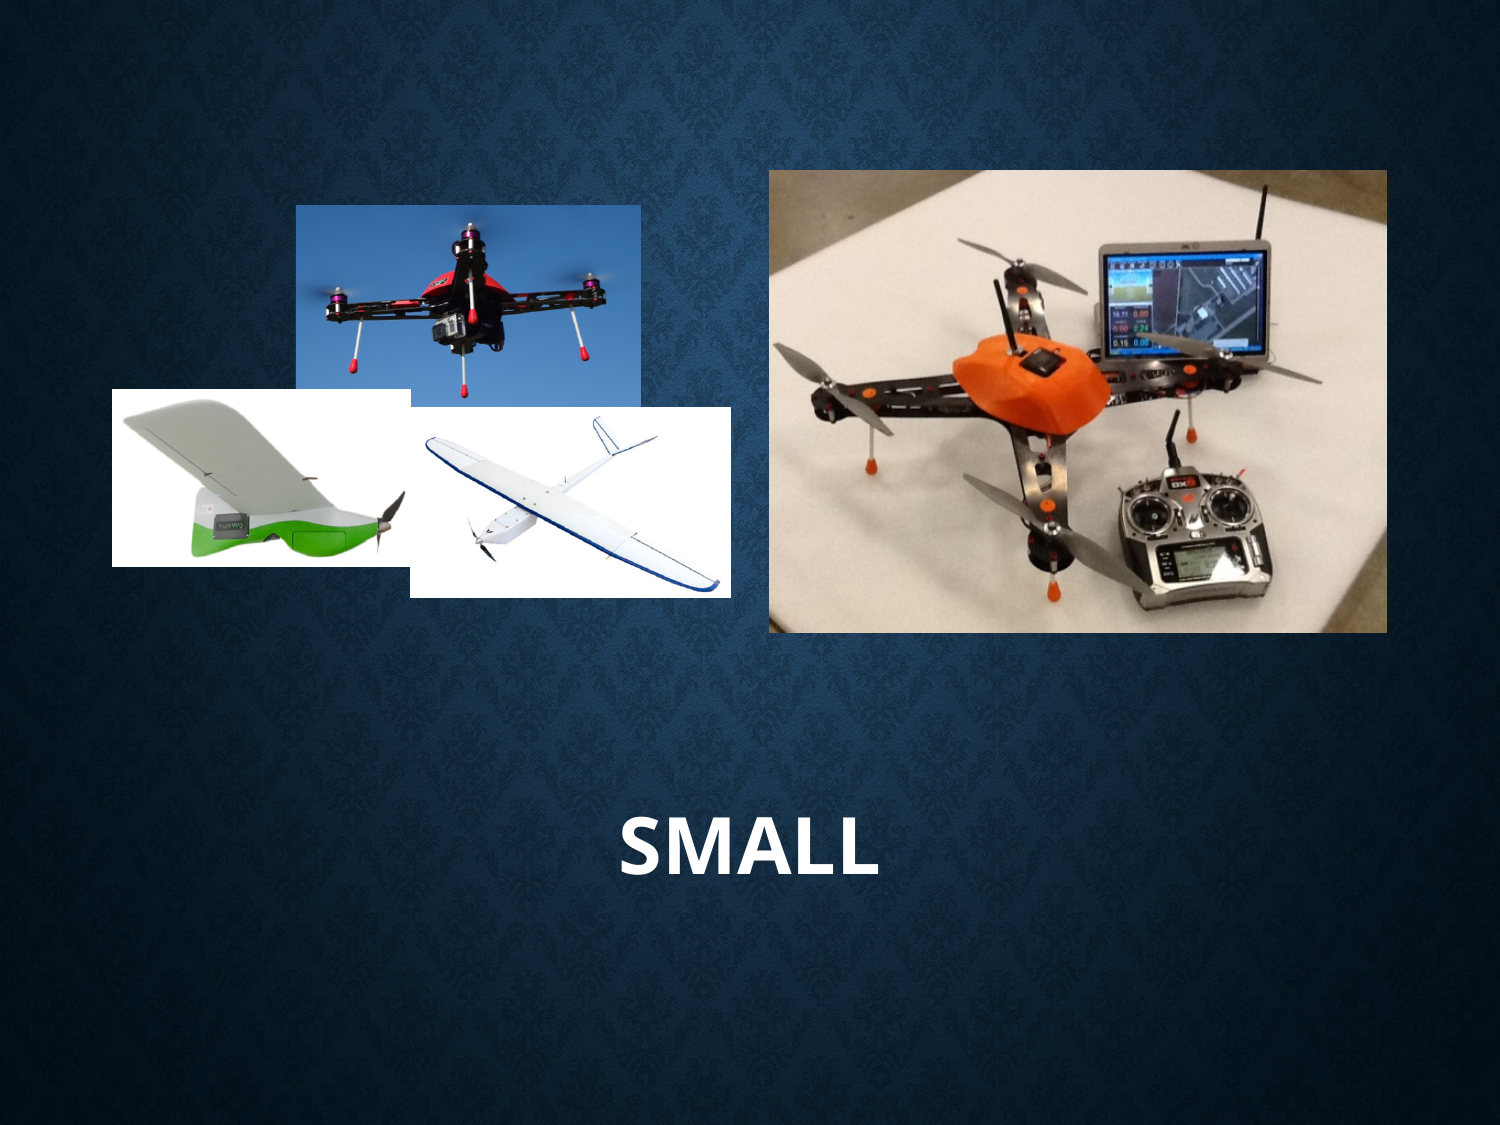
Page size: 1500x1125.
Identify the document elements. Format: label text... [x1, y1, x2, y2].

title Small [112, 691, 1388, 900]
picture [769, 170, 1387, 634]
picture [112, 205, 731, 599]
text_box [0, 0, 1500, 1125]
